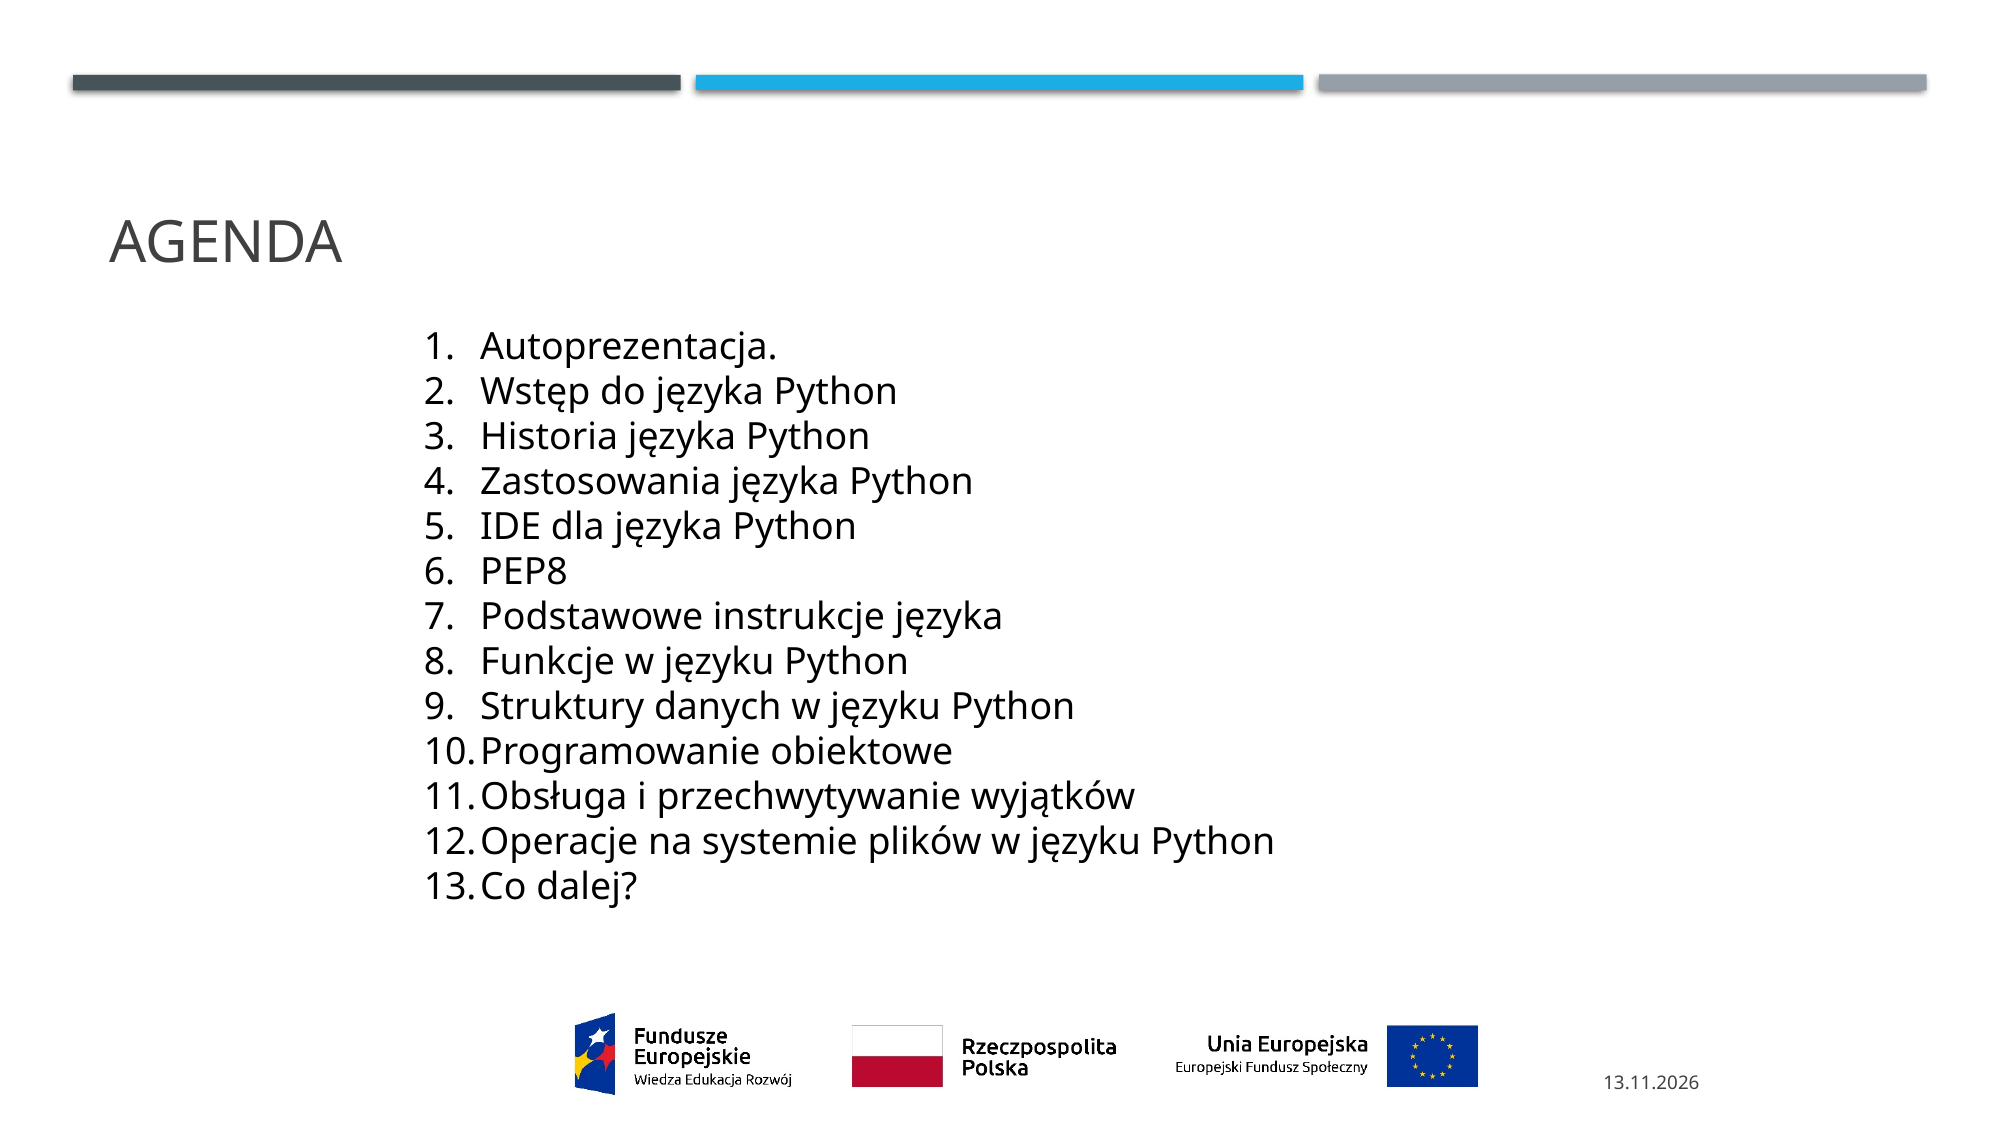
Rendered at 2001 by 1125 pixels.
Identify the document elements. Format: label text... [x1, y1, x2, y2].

text_box [475, 825, 1642, 872]
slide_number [1409, 1053, 1715, 1114]
text_box [475, 642, 1642, 689]
text_box Autoprezentacja. Wstęp do języka Python Historia języka Python Zastosowania języka Python IDE dla języka Python PEP8 Podstawowe instrukcje języka Funkcje w języku Python Struktury danych w języku Python Programowanie obiektowe Obsługa i przechwytywanie wyjątków Operacje na systemie plików w języku Python Co dalej? [409, 314, 1409, 1125]
title Agenda [94, 119, 1904, 282]
picture [1409, 992, 1498, 1053]
